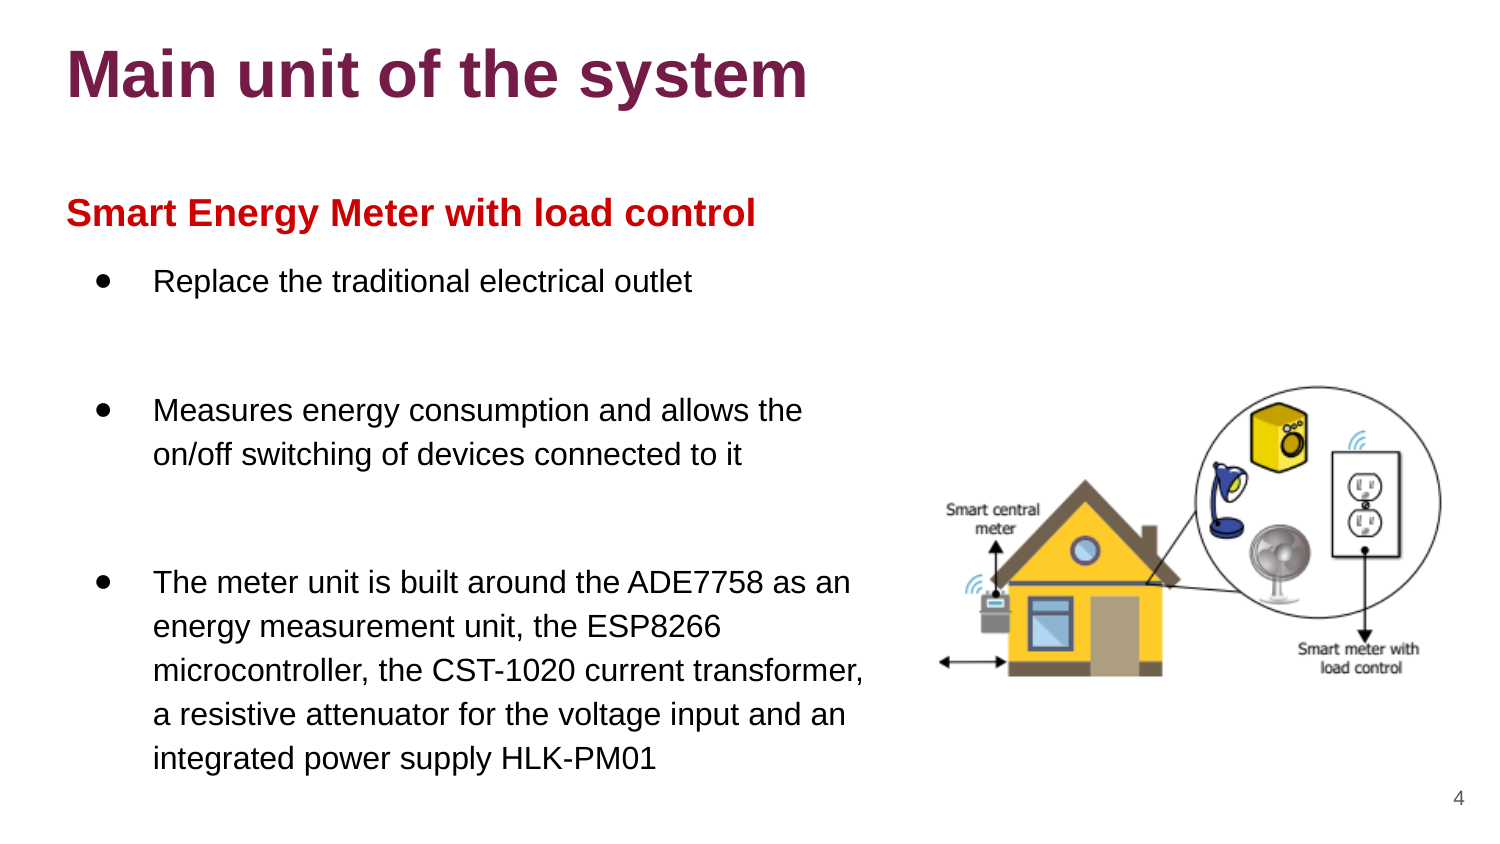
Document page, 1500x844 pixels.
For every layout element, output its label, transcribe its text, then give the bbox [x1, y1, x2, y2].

slide_number ‹#› [1389, 764, 1480, 830]
list Smart Energy Meter with load control Replace the traditional electrical outlet Measures energy consumption and allows the on/off switching of devices connected to it The meter unit is built around the ADE7758 as an energy measurement unit, the ESP8266 microcontroller, the CST-1020 current transformer, a resistive attenuator for the voltage input and an integrated power supply HLK-PM01 [51, 165, 898, 805]
picture [939, 359, 1462, 756]
title Main unit of the system [51, 14, 1449, 109]
